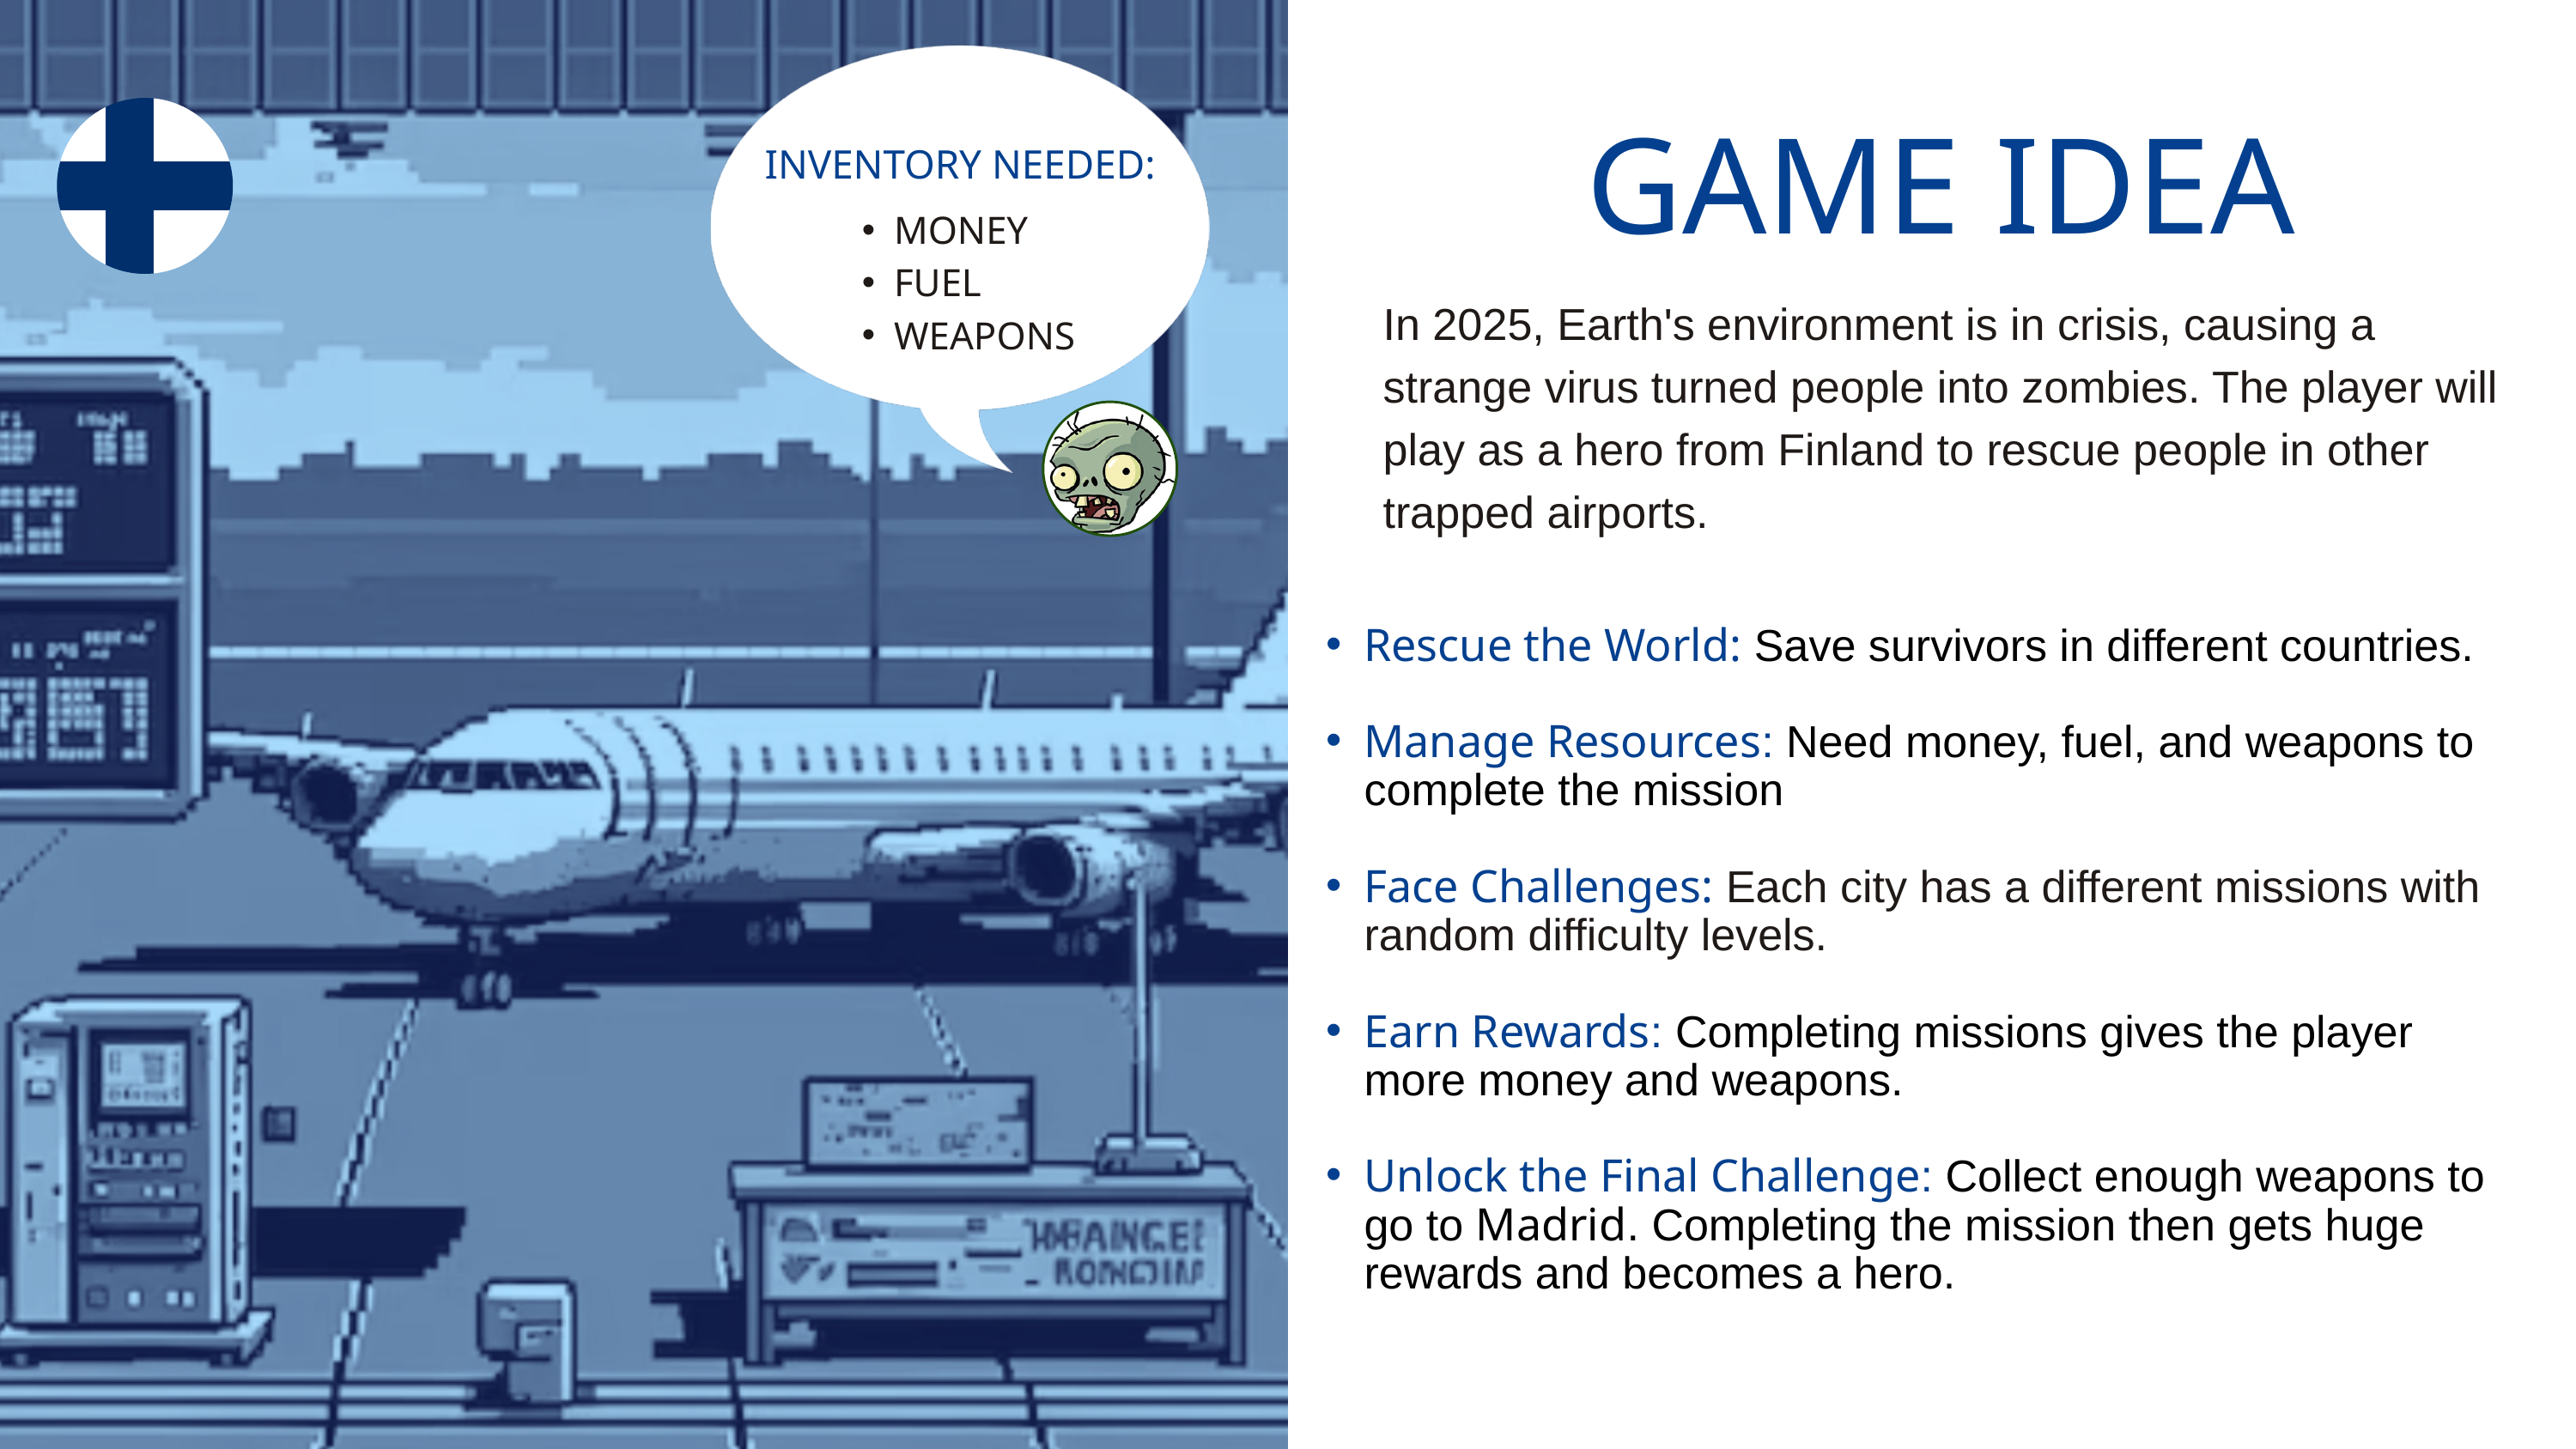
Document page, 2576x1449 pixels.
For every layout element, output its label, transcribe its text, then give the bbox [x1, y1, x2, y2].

text_box MONEY FUEL WEAPONS [829, 199, 1133, 357]
text_box [0, 0, 1288, 1449]
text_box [1040, 398, 1181, 539]
text_box In 2025, Earth's environment is in crisis, causing a strange virus turned people into zombies. The player will play as a hero from Finland to rescue people in other trapped airports. [1382, 287, 2499, 537]
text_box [56, 97, 234, 275]
text_box INVENTORY NEEDED: [727, 132, 1193, 188]
text_box [710, 45, 1210, 473]
text_box Rescue the World: Save survivors in different countries. Manage Resources: Need money, fuel, and weapons to complete the mission Face Challenges: Each city has a different missions with random difficulty levels. Earn Rewards: Completing missions gives the player more money and weapons. Unlock the Final Challenge: Collect enough weapons to go to Madrid. Completing the mission then gets huge rewards and becomes a hero. [1287, 621, 2500, 1346]
text_box GAME IDEA [1237, 75, 2576, 261]
